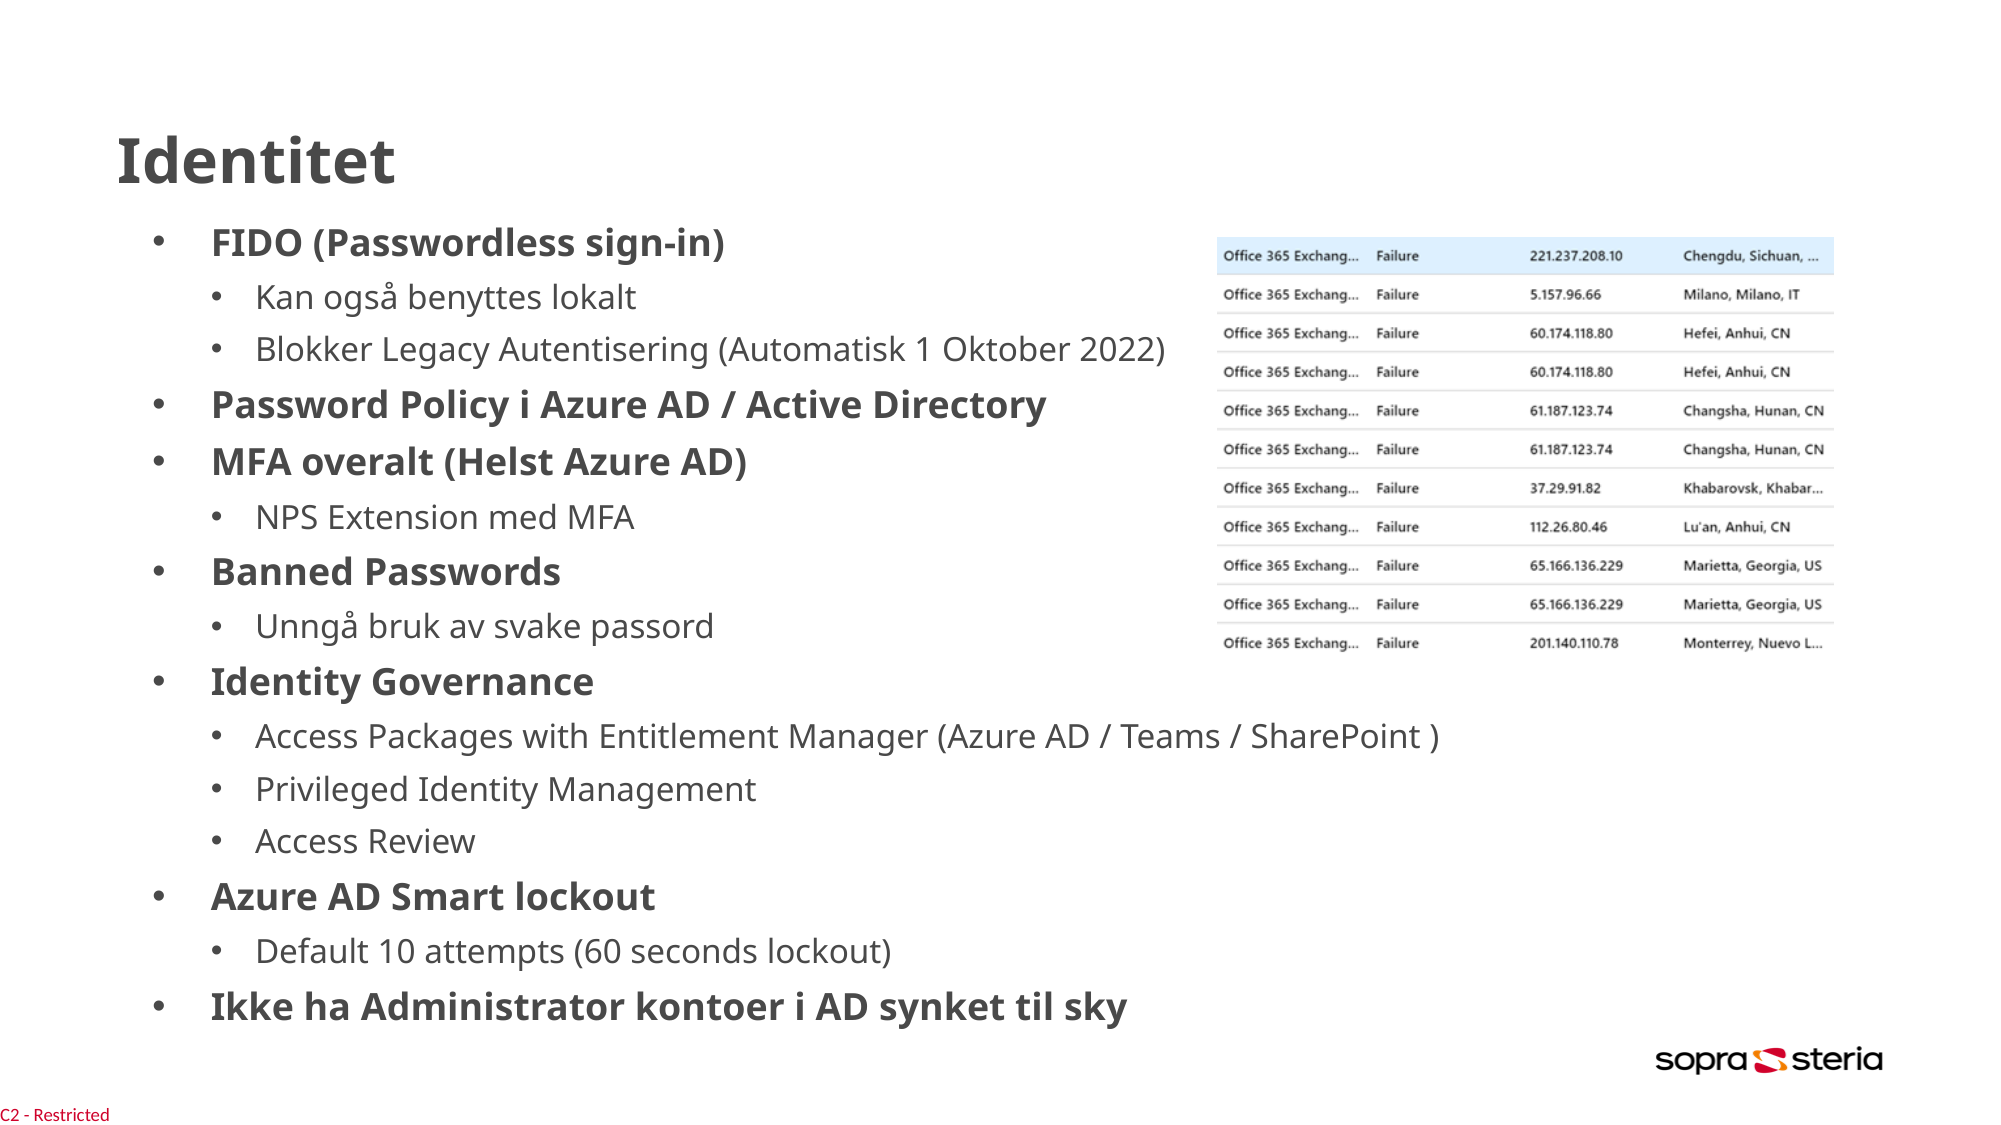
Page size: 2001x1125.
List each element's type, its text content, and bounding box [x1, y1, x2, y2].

picture [1638, 1028, 1900, 1093]
list FIDO (Passwordless sign-in) Kan også benyttes lokalt Blokker Legacy Autentisering (Automatisk 1 Oktober 2022) Password Policy i Azure AD / Active Directory MFA overalt (Helst Azure AD) NPS Extension med MFA Banned Passwords Unngå bruk av svake passord Identity Governance Access Packages with Entitlement Manager (Azure AD / Teams / SharePoint ) Privileged Identity Management Access Review Azure AD Smart lockout Default 10 attempts (60 seconds lockout) Ikke ha Administrator kontoer i AD synket til sky [137, 211, 1863, 1089]
title Identitet [117, 121, 1882, 211]
picture [1217, 237, 1834, 656]
